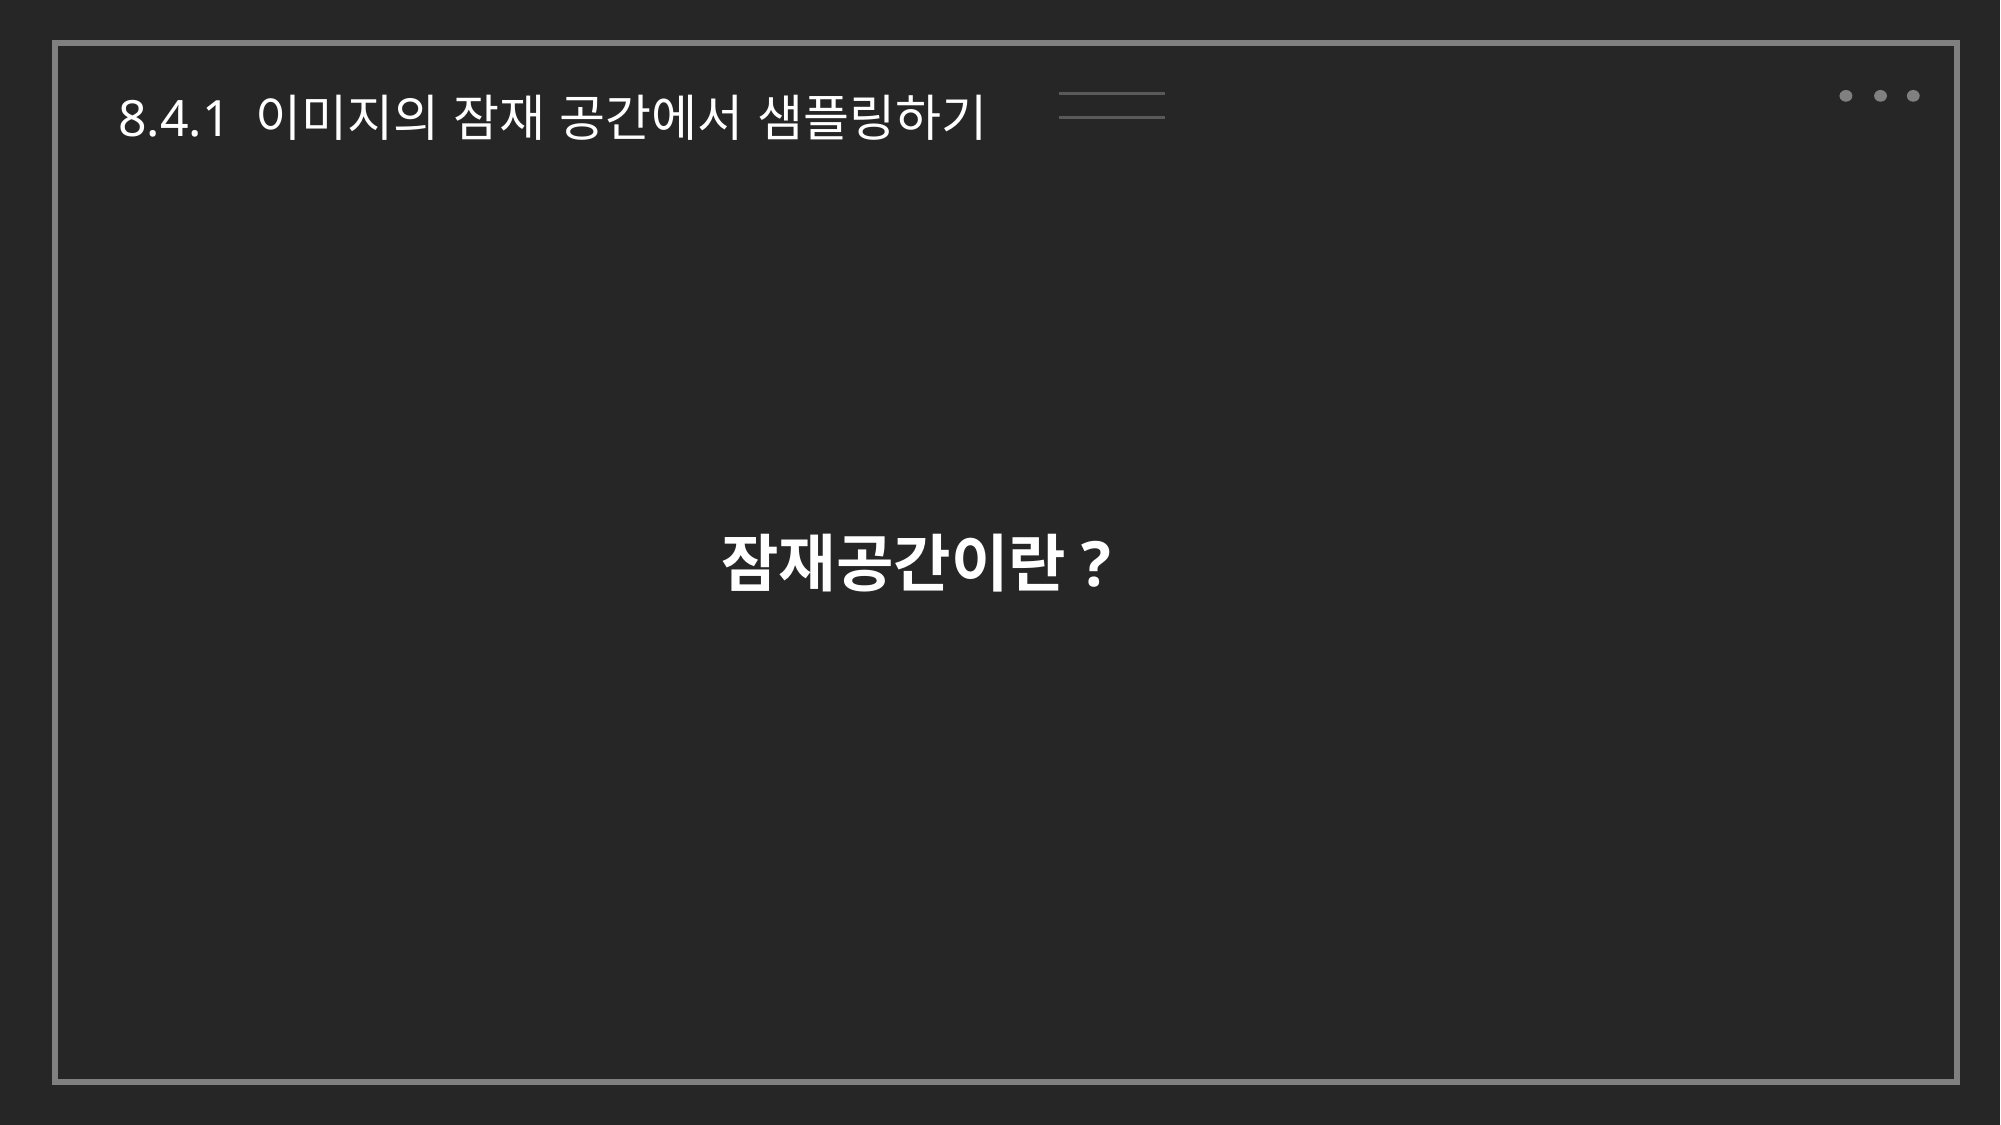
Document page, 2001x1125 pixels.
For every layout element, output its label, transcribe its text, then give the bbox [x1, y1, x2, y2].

text_box 잠재공간이란? [421, 517, 1412, 607]
text_box [53, 41, 1959, 1084]
